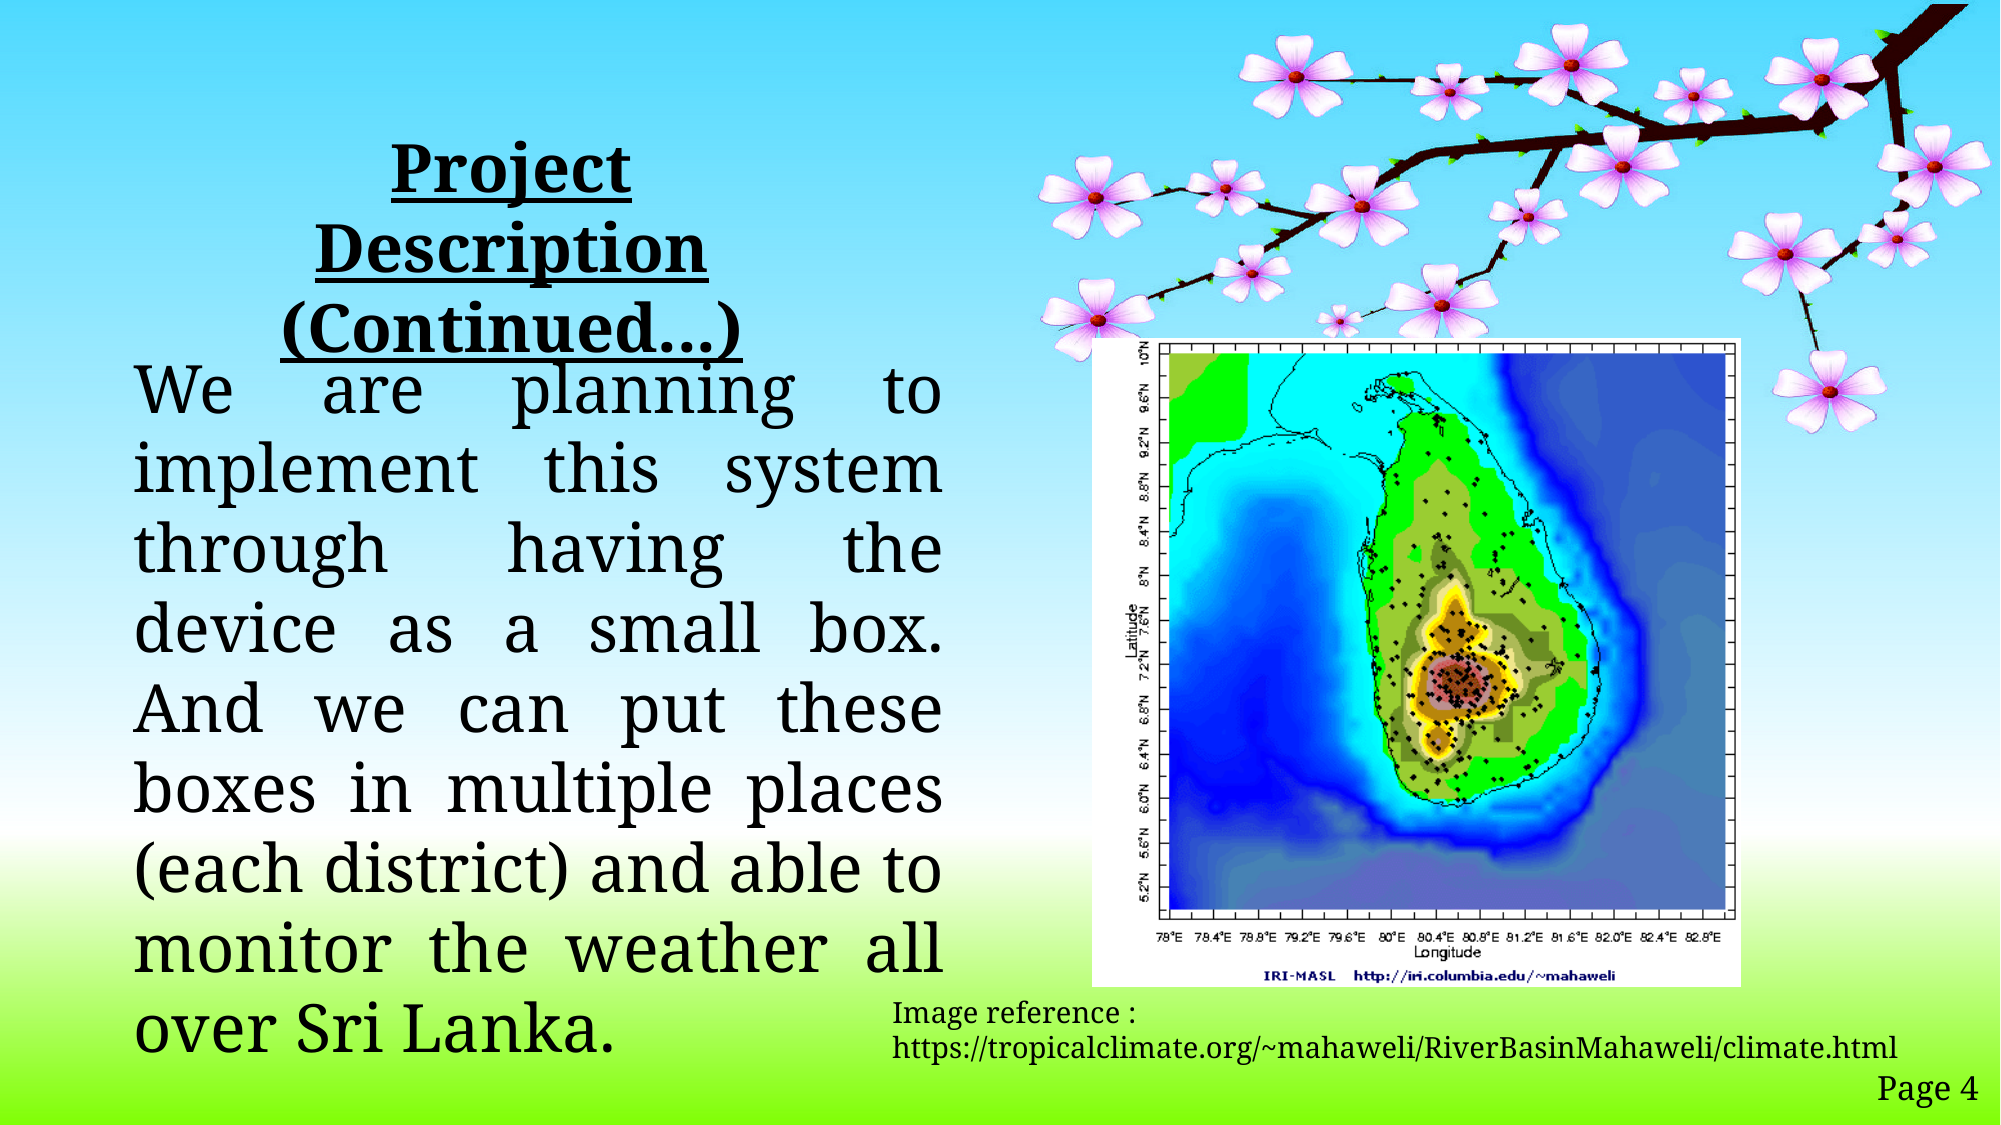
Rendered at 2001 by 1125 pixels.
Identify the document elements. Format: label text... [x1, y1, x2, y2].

text_box Page 4 [1862, 1059, 2000, 1115]
picture [0, 0, 2001, 1125]
text_box Image reference : https://tropicalclimate.org/~mahaweli/RiverBasinMahaweli/climate.html [877, 986, 1955, 1071]
text_box We are planning to implement this system through having the device as a small box. And we can put these boxes in multiple places (each district) and able to monitor the weather all over Sri Lanka. [118, 338, 960, 1074]
text_box Project Description (Continued...) [196, 118, 827, 338]
